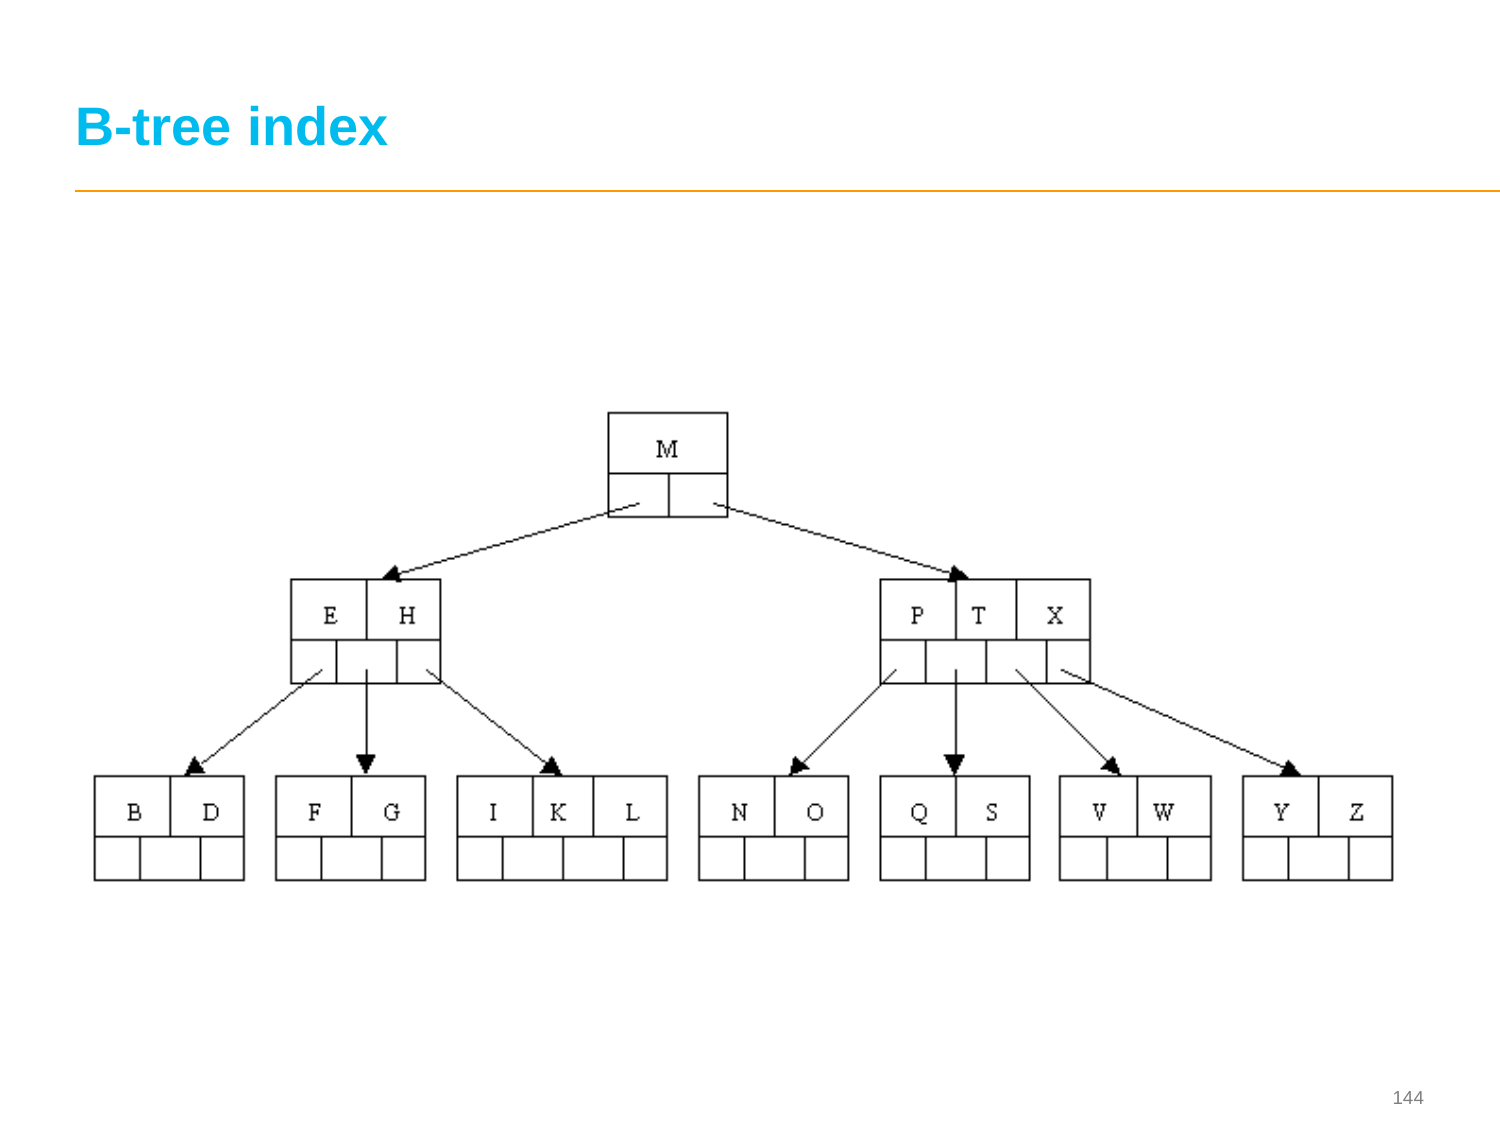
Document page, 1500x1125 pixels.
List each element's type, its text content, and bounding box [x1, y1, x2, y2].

picture [63, 367, 1422, 910]
title B-tree index [75, 27, 1422, 157]
